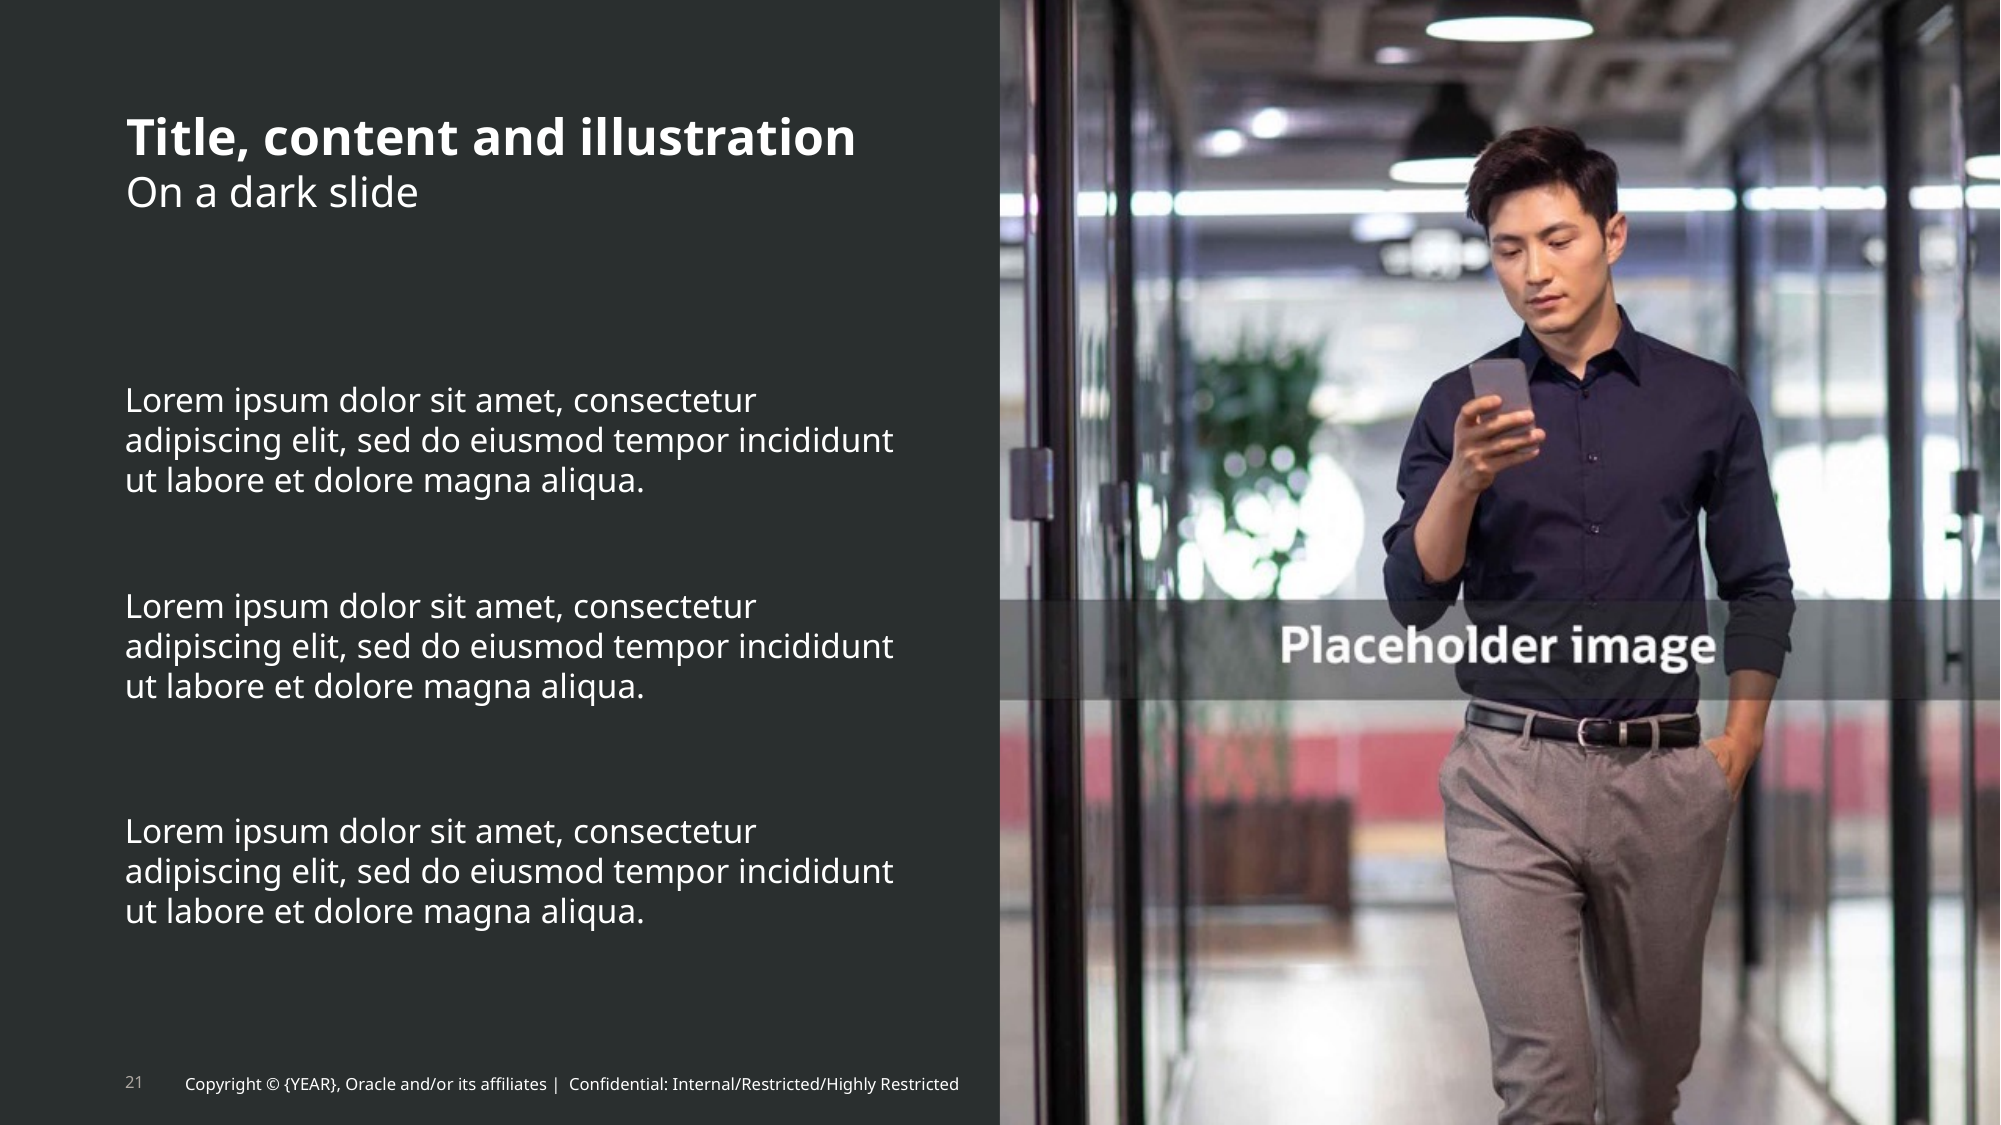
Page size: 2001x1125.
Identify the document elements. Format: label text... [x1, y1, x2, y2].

list Lorem ipsum dolor sit amet, consectetur adipiscing elit, sed do eiusmod tempor incididunt ut labore et dolore magna aliqua. [124, 585, 907, 661]
picture [999, 0, 2000, 1125]
title Title, content and illustration [126, 29, 907, 165]
list Lorem ipsum dolor sit amet, consectetur adipiscing elit, sed do eiusmod tempor incididunt ut labore et dolore magna aliqua. [124, 810, 907, 885]
slide_number 21 [125, 1053, 185, 1114]
list Lorem ipsum dolor sit amet, consectetur adipiscing elit, sed do eiusmod tempor incididunt ut labore et dolore magna aliqua. [124, 378, 907, 454]
footer Copyright © {YEAR}, Oracle and/or its affiliates | Confidential: Internal/Restricted/Highly Restricted [185, 1053, 999, 1114]
list On a dark slide [125, 165, 906, 220]
